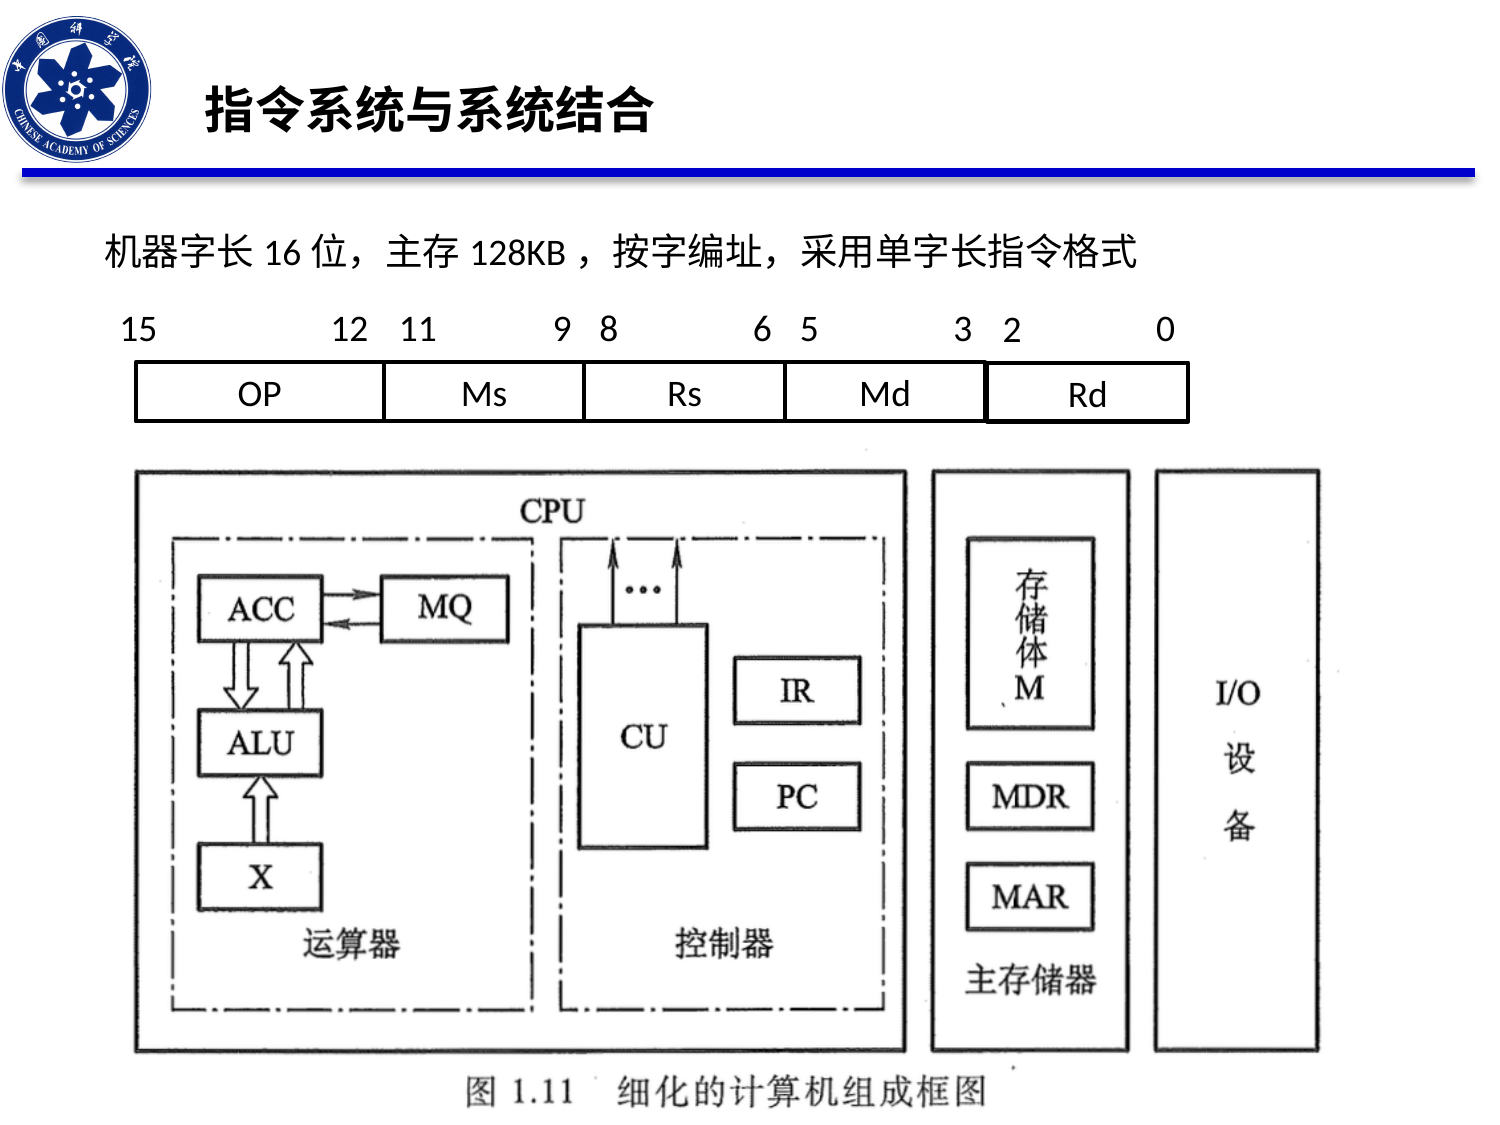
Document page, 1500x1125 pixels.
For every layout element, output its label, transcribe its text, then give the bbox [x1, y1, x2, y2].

text_box 6 [738, 296, 785, 356]
text_box 12 [315, 296, 384, 356]
text_box Rs [582, 360, 783, 423]
text_box 2 [987, 297, 1037, 357]
text_box Rd [985, 361, 1190, 424]
picture [0, 5, 166, 173]
text_box OP [134, 360, 382, 423]
text_box 8 [584, 296, 634, 357]
text_box 0 [1141, 296, 1191, 357]
text_box 机器字长16位，主存128KB，按字编址，采用单字长指令格式 [89, 221, 1153, 281]
text_box 5 [785, 296, 834, 357]
text_box 15 [104, 296, 173, 356]
picture [100, 448, 1352, 1123]
text_box 3 [938, 296, 988, 356]
text_box Md [783, 360, 987, 423]
text_box 指令系统与系统结合 [190, 26, 1500, 190]
text_box 9 [537, 296, 584, 356]
text_box Ms [382, 360, 582, 423]
text_box 11 [384, 296, 452, 357]
